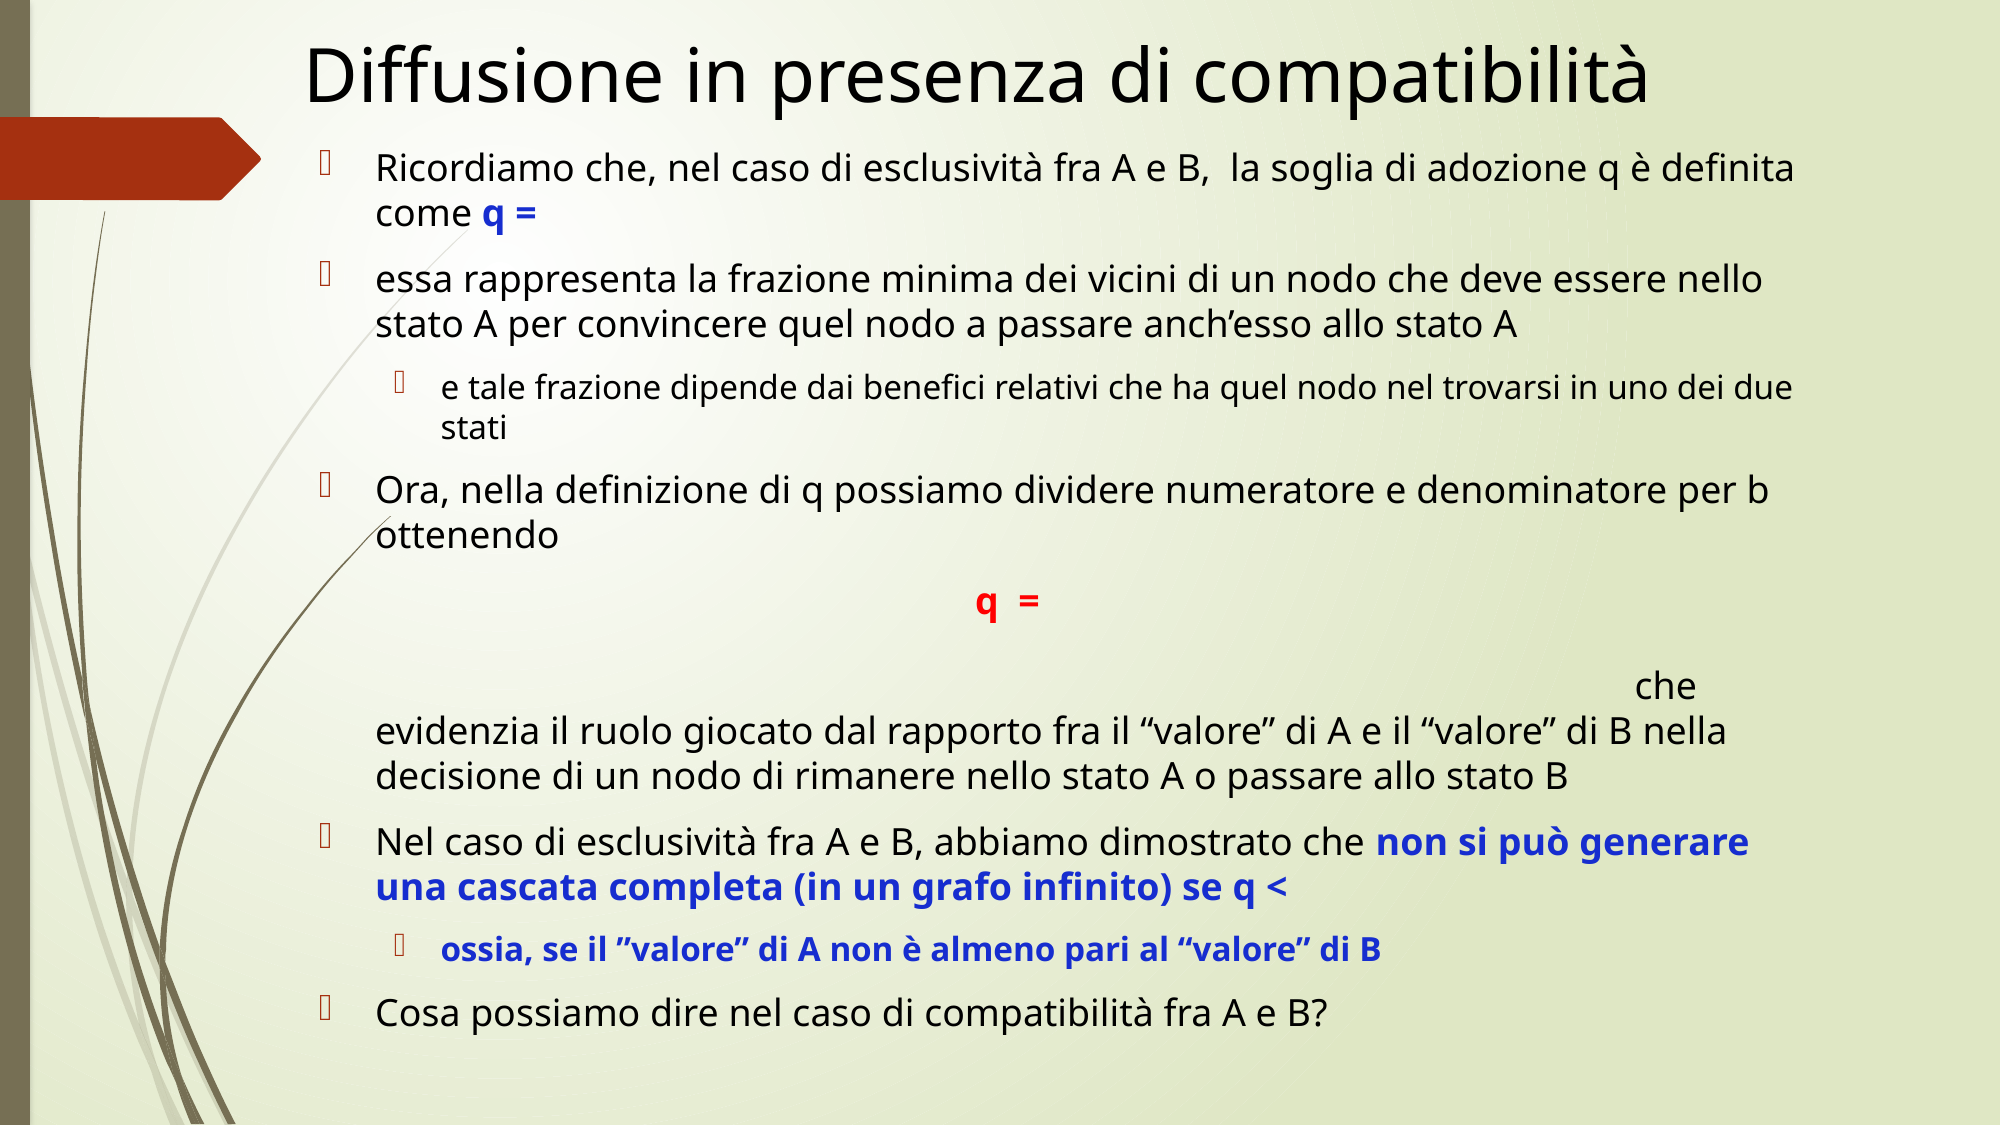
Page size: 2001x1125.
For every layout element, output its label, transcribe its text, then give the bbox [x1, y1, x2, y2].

title Diffusione in presenza di compatibilità [288, 19, 1751, 172]
